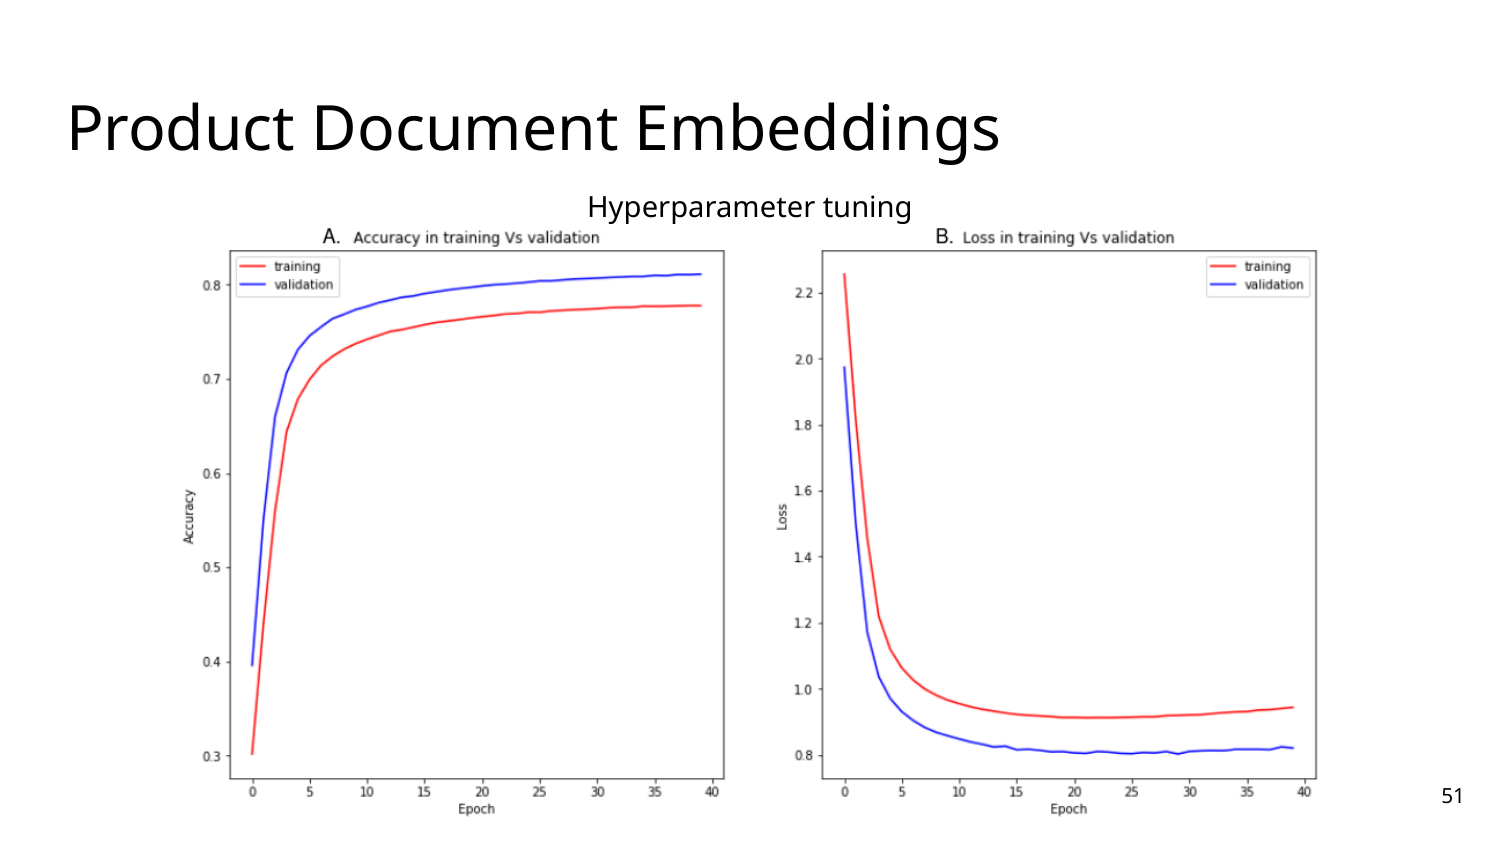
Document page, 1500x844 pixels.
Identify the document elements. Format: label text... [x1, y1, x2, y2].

slide_number ‹#› [1389, 764, 1480, 830]
text_box Hyperparameter tuning [351, 173, 1149, 224]
title Product Document Embeddings [51, 72, 1449, 174]
picture [170, 225, 1330, 829]
